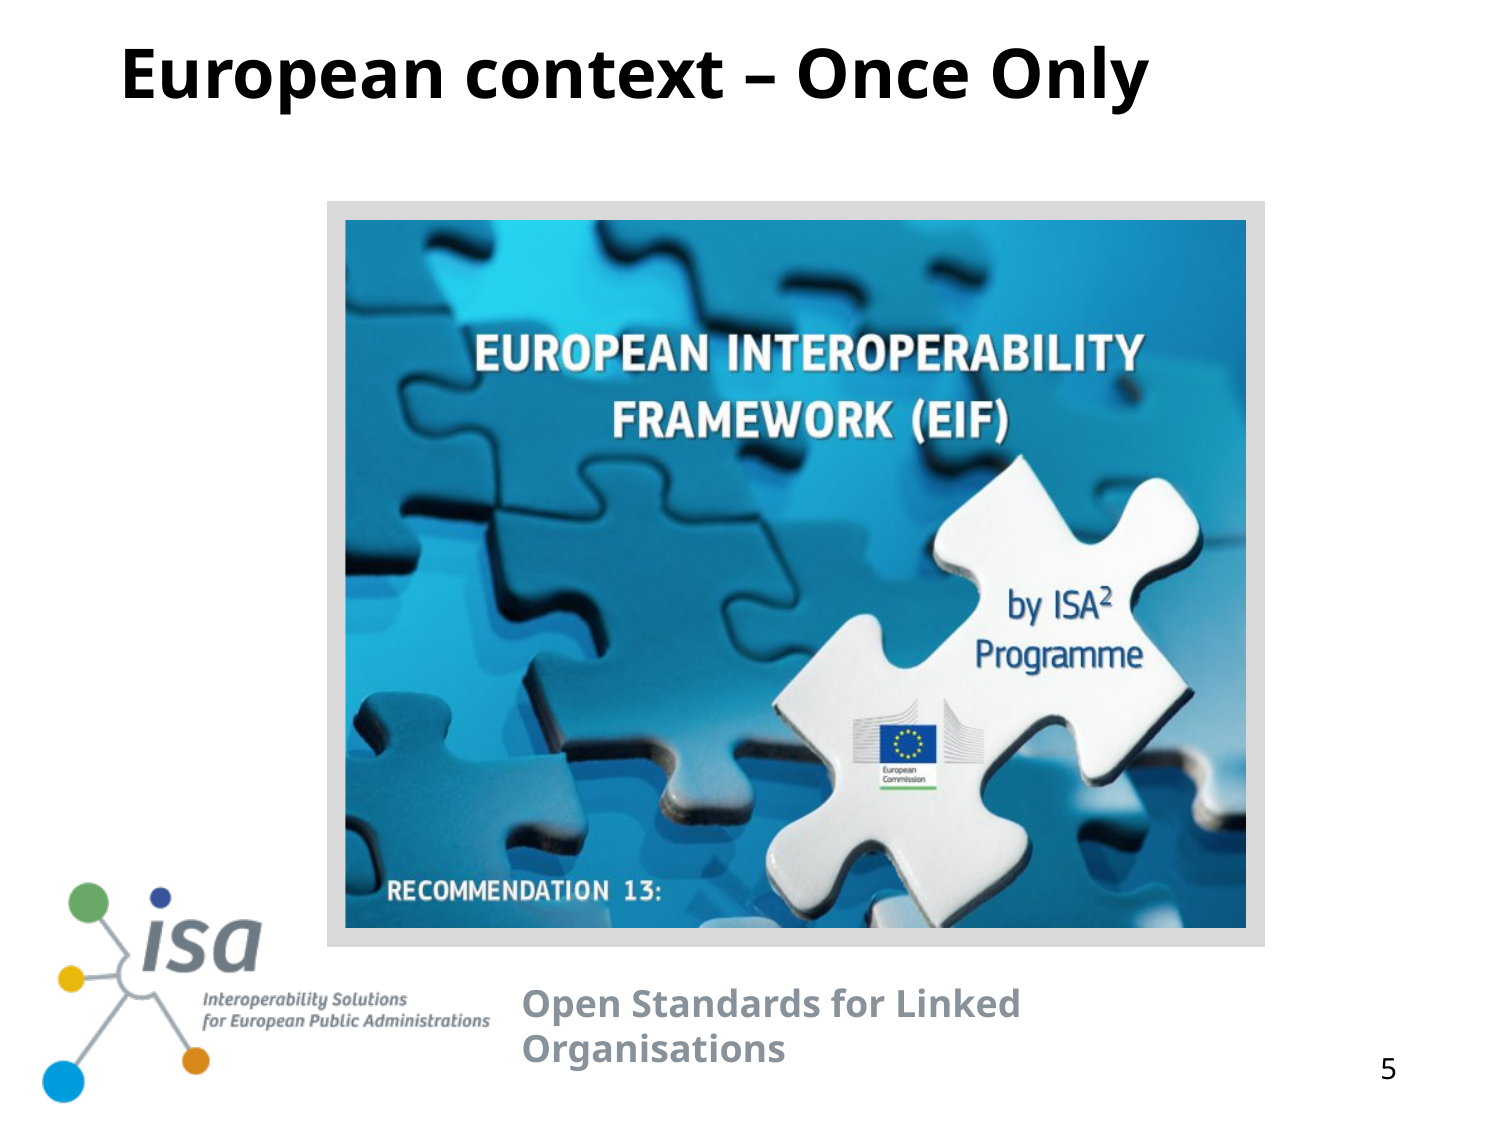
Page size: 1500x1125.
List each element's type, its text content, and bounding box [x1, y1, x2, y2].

title European context – Once Only [111, 22, 1412, 207]
text_box Open Standards for Linked Organisations [513, 972, 1269, 1087]
slide_number 5 [1351, 1042, 1426, 1105]
picture [29, 219, 1247, 1125]
